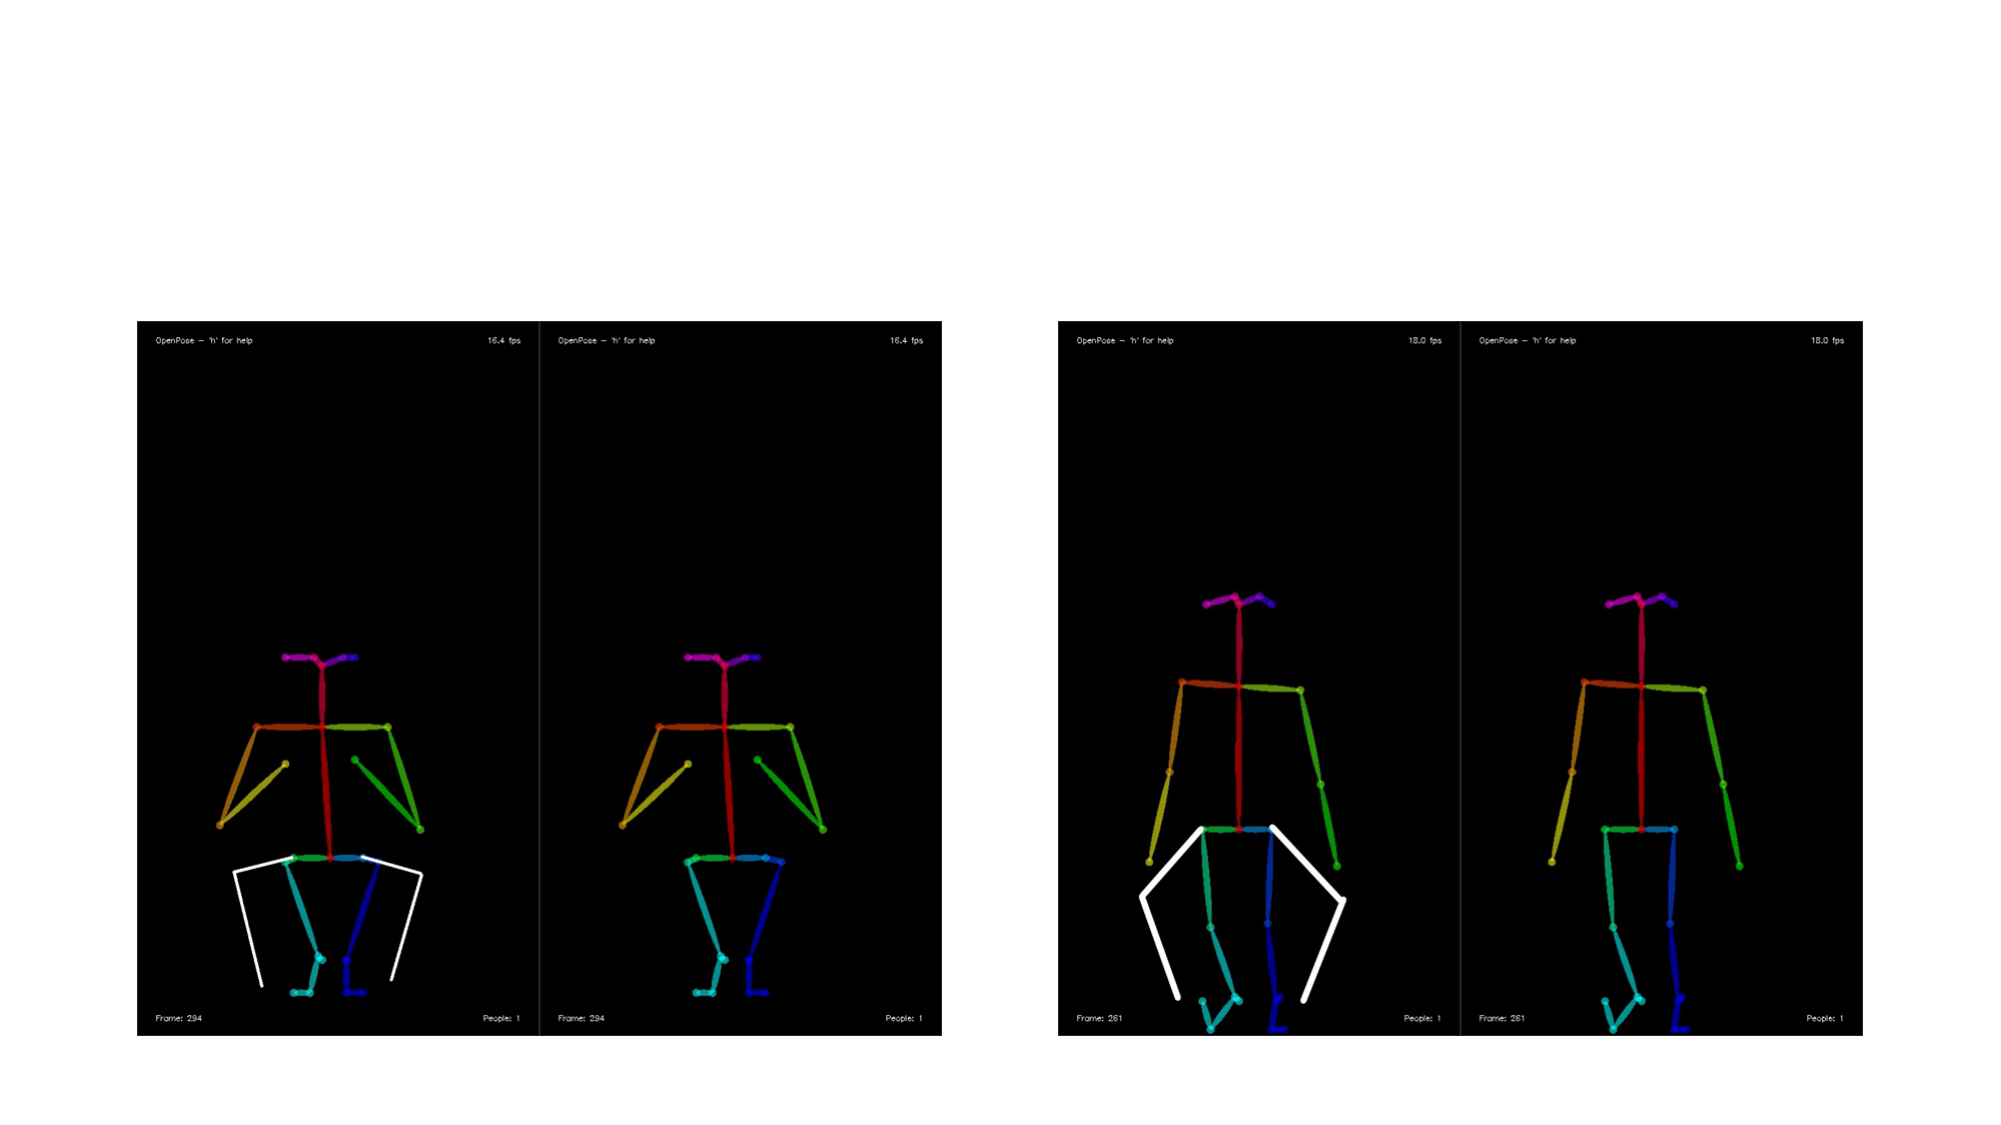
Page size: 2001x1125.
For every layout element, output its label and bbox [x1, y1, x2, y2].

picture [1058, 321, 1863, 1036]
list [137, 321, 942, 1036]
